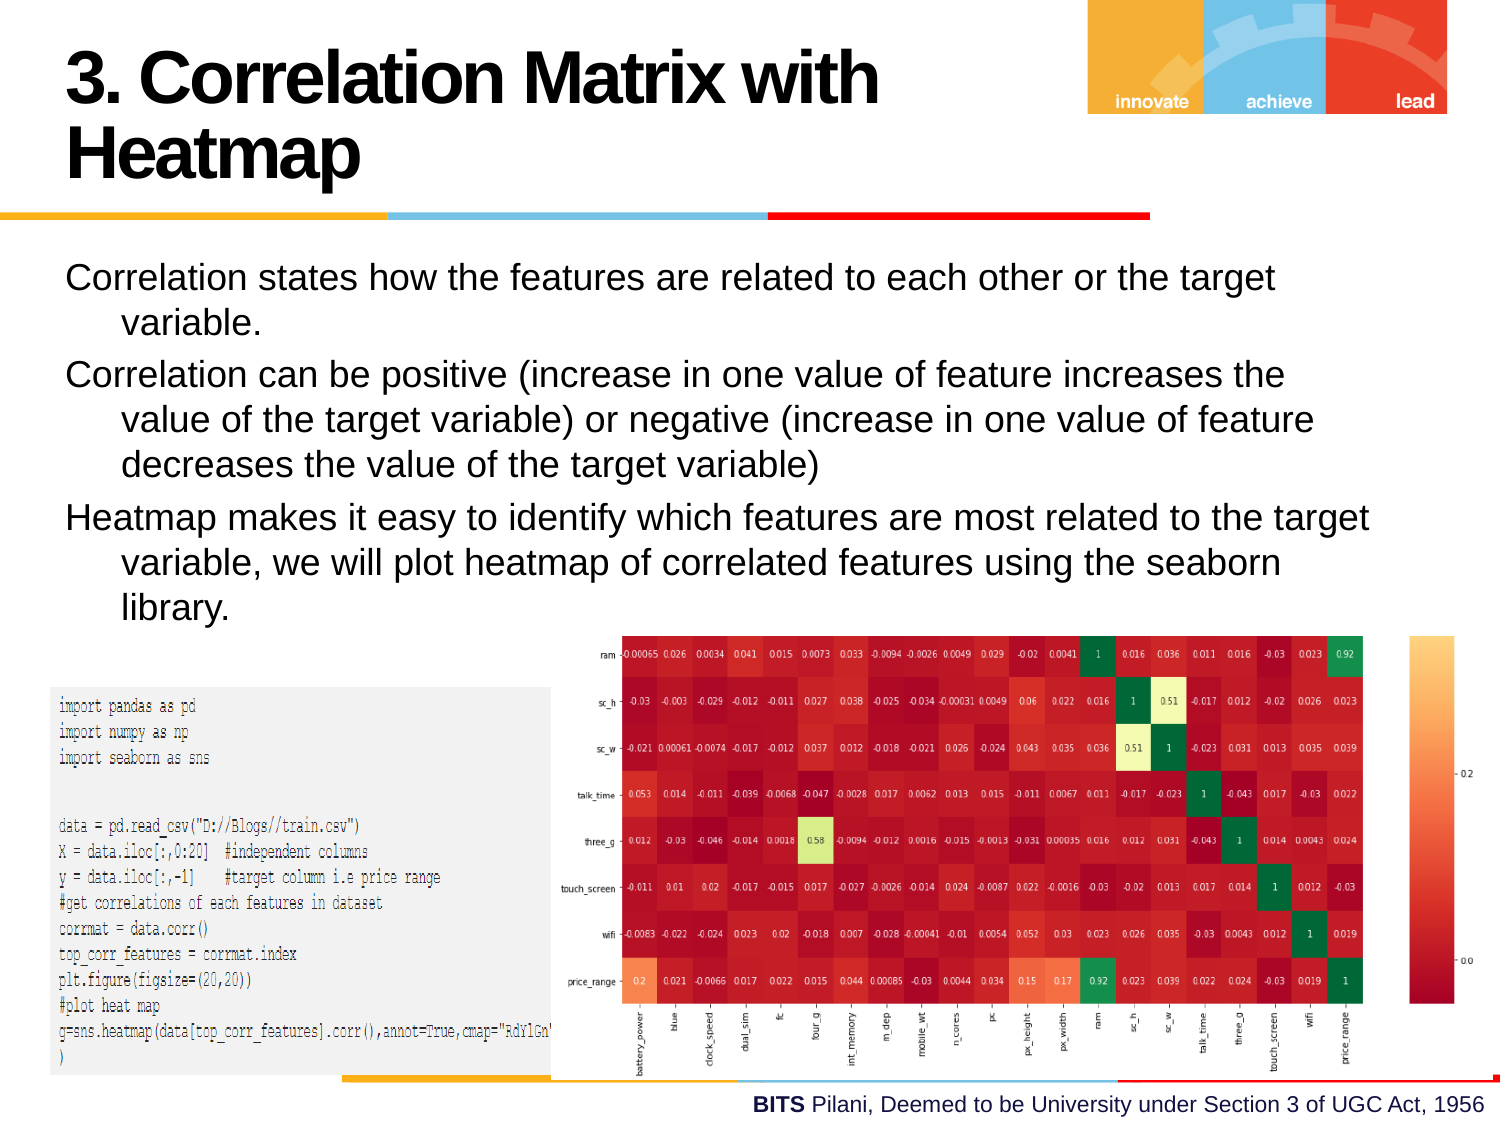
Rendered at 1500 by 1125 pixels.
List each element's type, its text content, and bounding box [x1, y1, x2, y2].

list Correlation states how the features are related to each other or the target variable. Correlation can be positive (increase in one value of feature increases the value of the target variable) or negative (increase in one value of feature decreases the value of the target variable) Heatmap makes it easy to identify which features are most related to the target variable, we will plot heatmap of correlated features using the seaborn library. [50, 245, 1400, 687]
picture [1087, 0, 1448, 114]
list 3. Correlation Matrix with Heatmap [50, 24, 1088, 213]
picture [49, 636, 1493, 1080]
